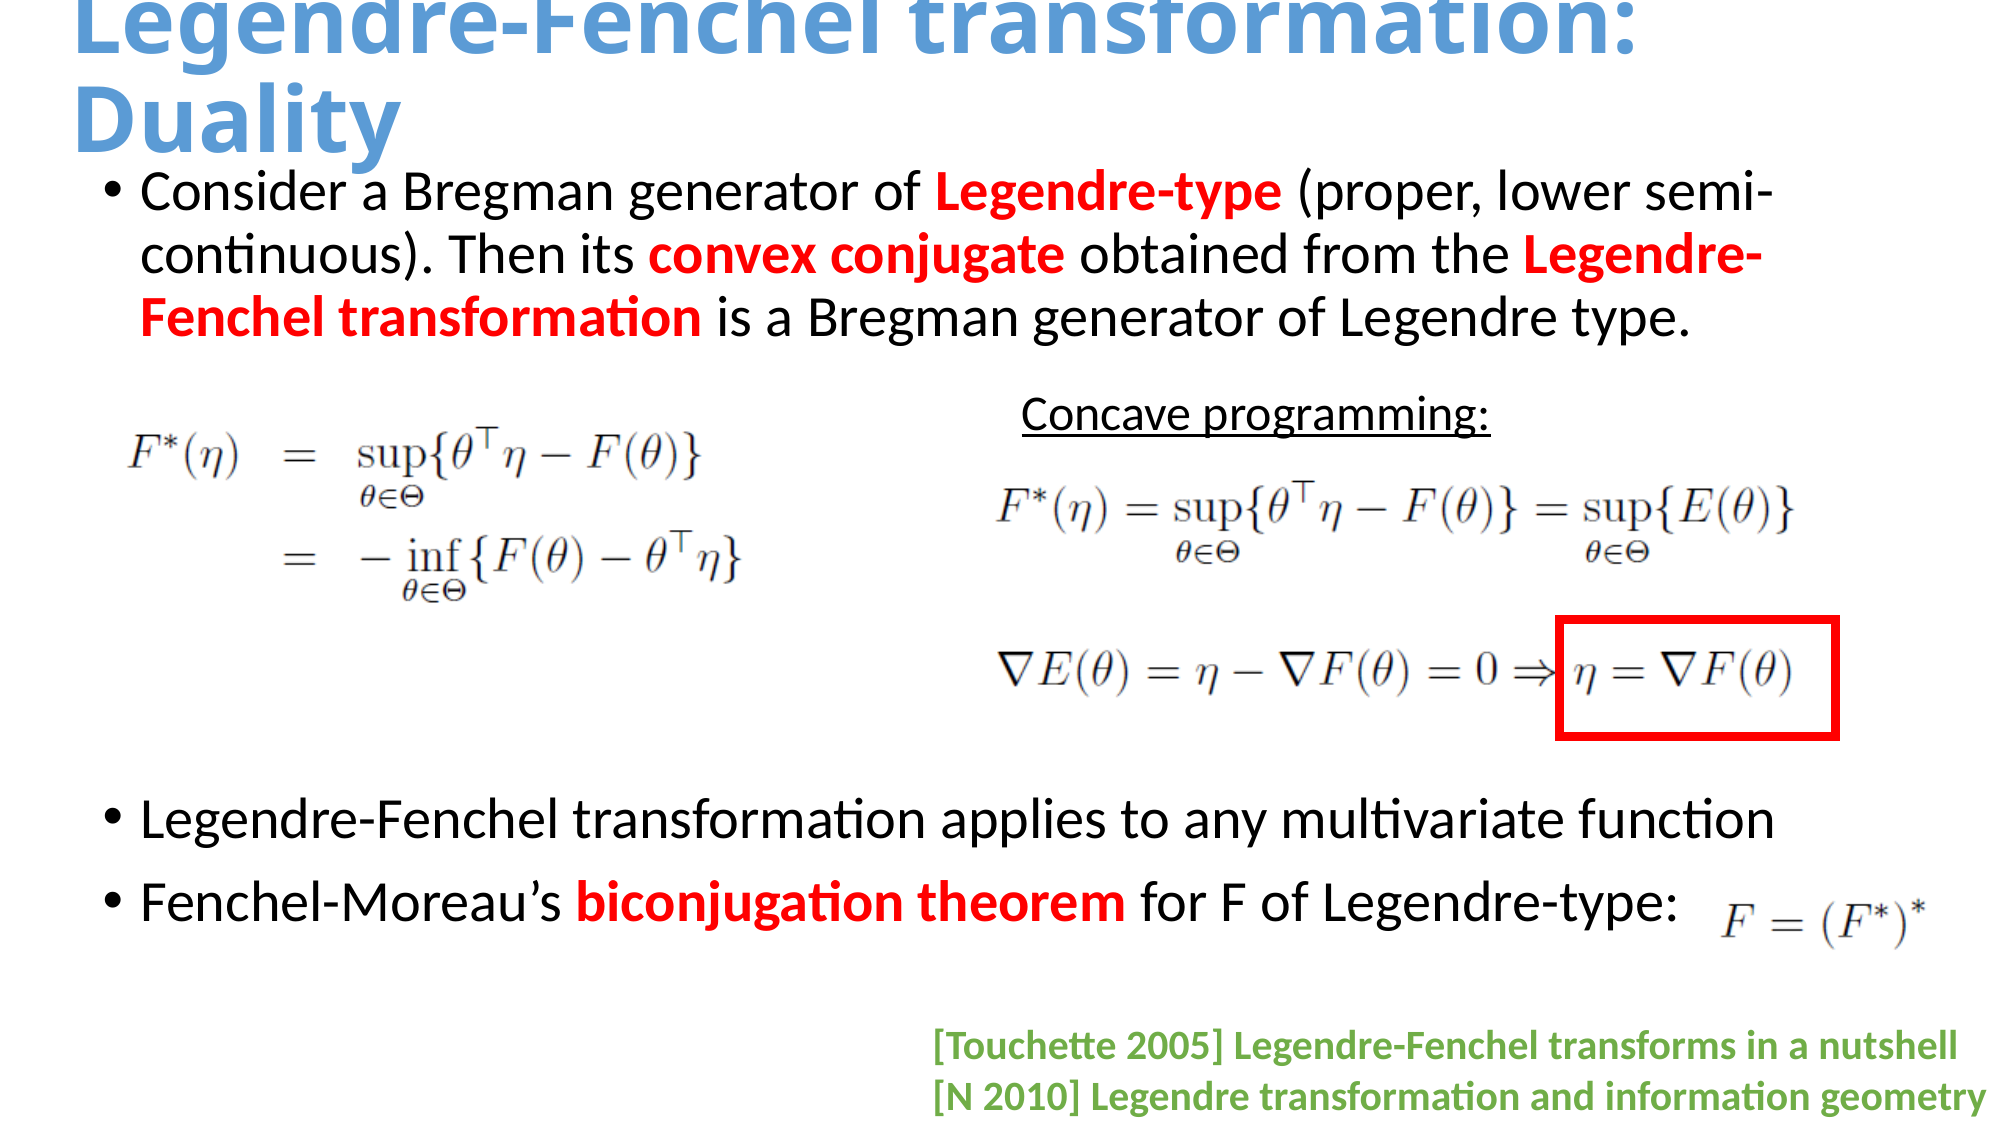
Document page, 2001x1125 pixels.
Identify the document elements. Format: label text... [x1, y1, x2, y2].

text_box [Touchette 2005] Legendre-Fenchel transforms in a nutshell [N 2010] Legendre transformation and information geometry [917, 1010, 2000, 1125]
picture [1712, 873, 1945, 961]
list Consider a Bregman generator of Legendre-type (proper, lower semi-continuous). Then its convex conjugate obtained from the Legendre-Fenchel transformation is a Bregman generator of Legendre type. Legendre-Fenchel transformation applies to any multivariate function Fenchel-Moreau’s biconjugation theorem for F of Legendre-type: [87, 152, 1813, 1050]
text_box Concave programming: [1006, 372, 1506, 448]
picture [104, 402, 761, 620]
picture [971, 470, 1845, 732]
title Legendre-Fenchel transformation: Duality [55, 0, 1965, 183]
text_box [1558, 732, 1837, 738]
